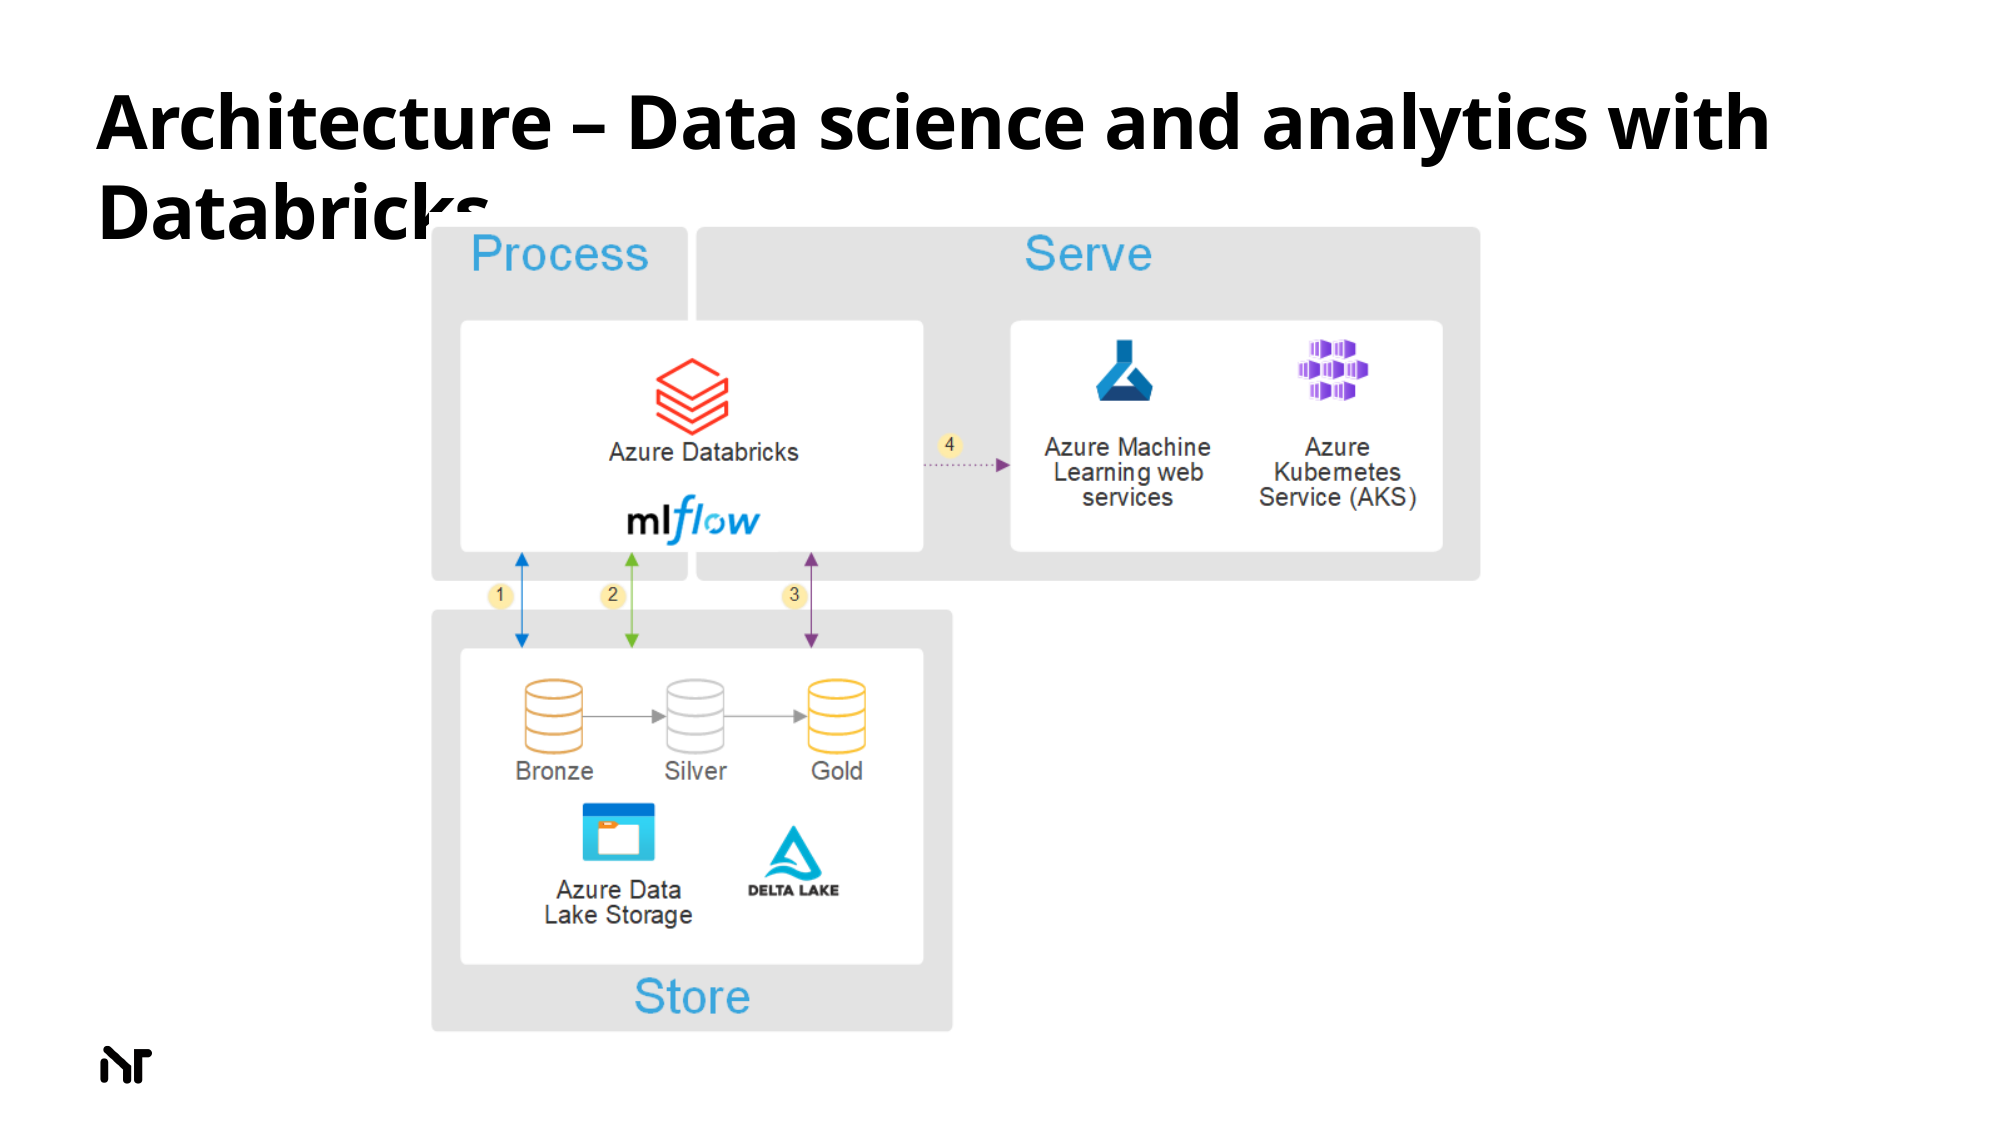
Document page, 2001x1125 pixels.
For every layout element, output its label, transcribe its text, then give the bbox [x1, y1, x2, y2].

title Architecture – Data science and analytics with Databricks [96, 75, 2000, 257]
picture [96, 1035, 156, 1095]
picture [429, 212, 1483, 1051]
